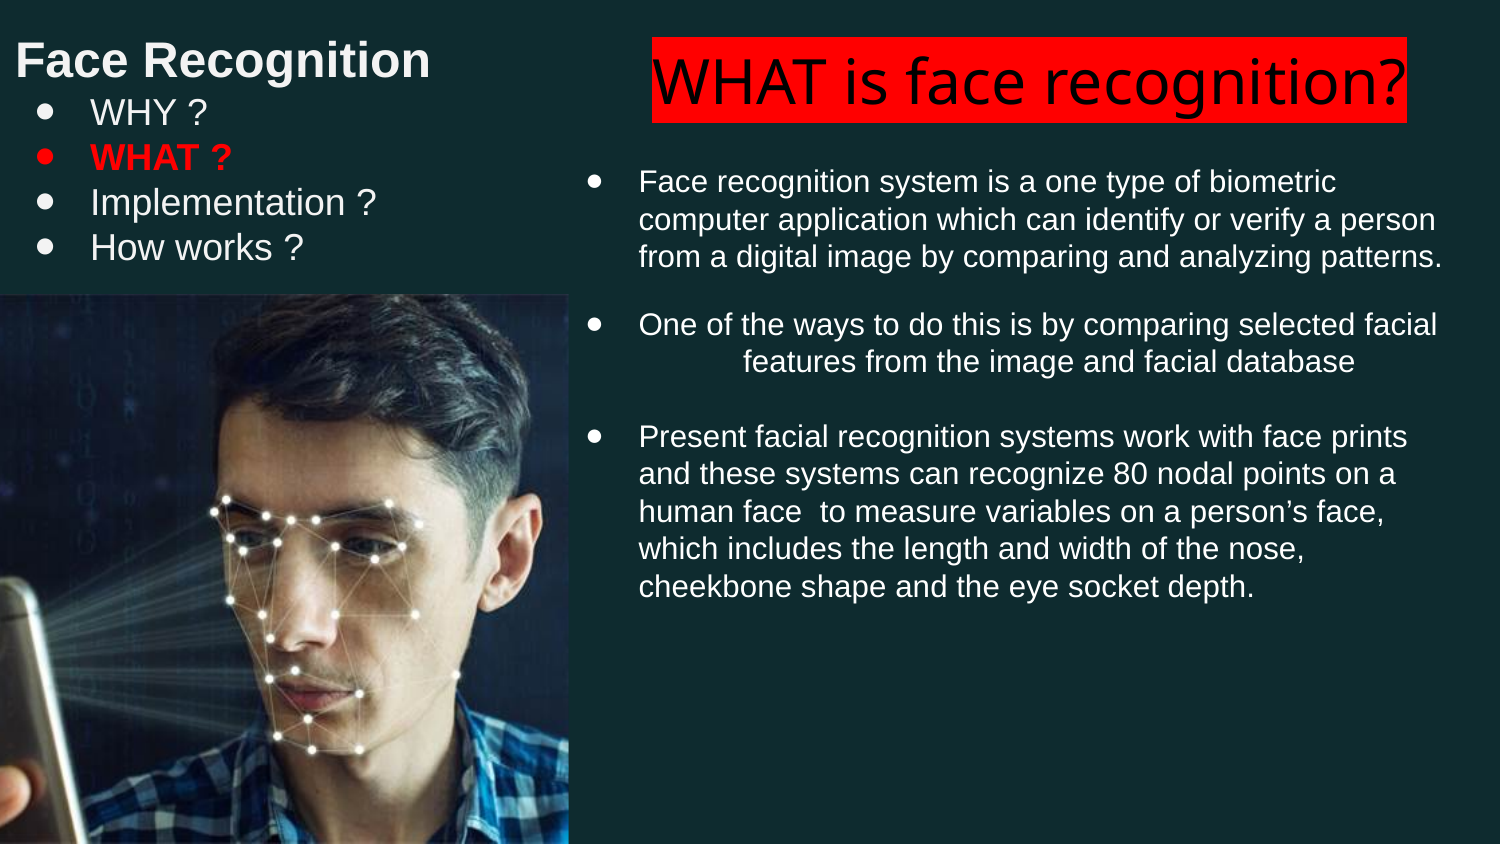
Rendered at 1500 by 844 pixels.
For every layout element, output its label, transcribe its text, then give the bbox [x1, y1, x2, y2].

text_box WHAT is face recognition? [637, 26, 1428, 121]
text_box Face recognition system is a one type of biometric computer application which can identify or verify a person from a digital image by comparing and analyzing patterns. One of the ways to do this is by comparing selected facial features from the image and facial database Present facial recognition systems work with face prints and these systems can recognize 80 nodal points on a human face to measure variables on a person’s face, which includes the length and width of the nose, cheekbone shape and the eye socket depth. [548, 86, 1477, 776]
text_box Face Recognition WHY ? WHAT ? Implementation ? How works ? [0, 12, 493, 292]
picture [0, 294, 569, 844]
